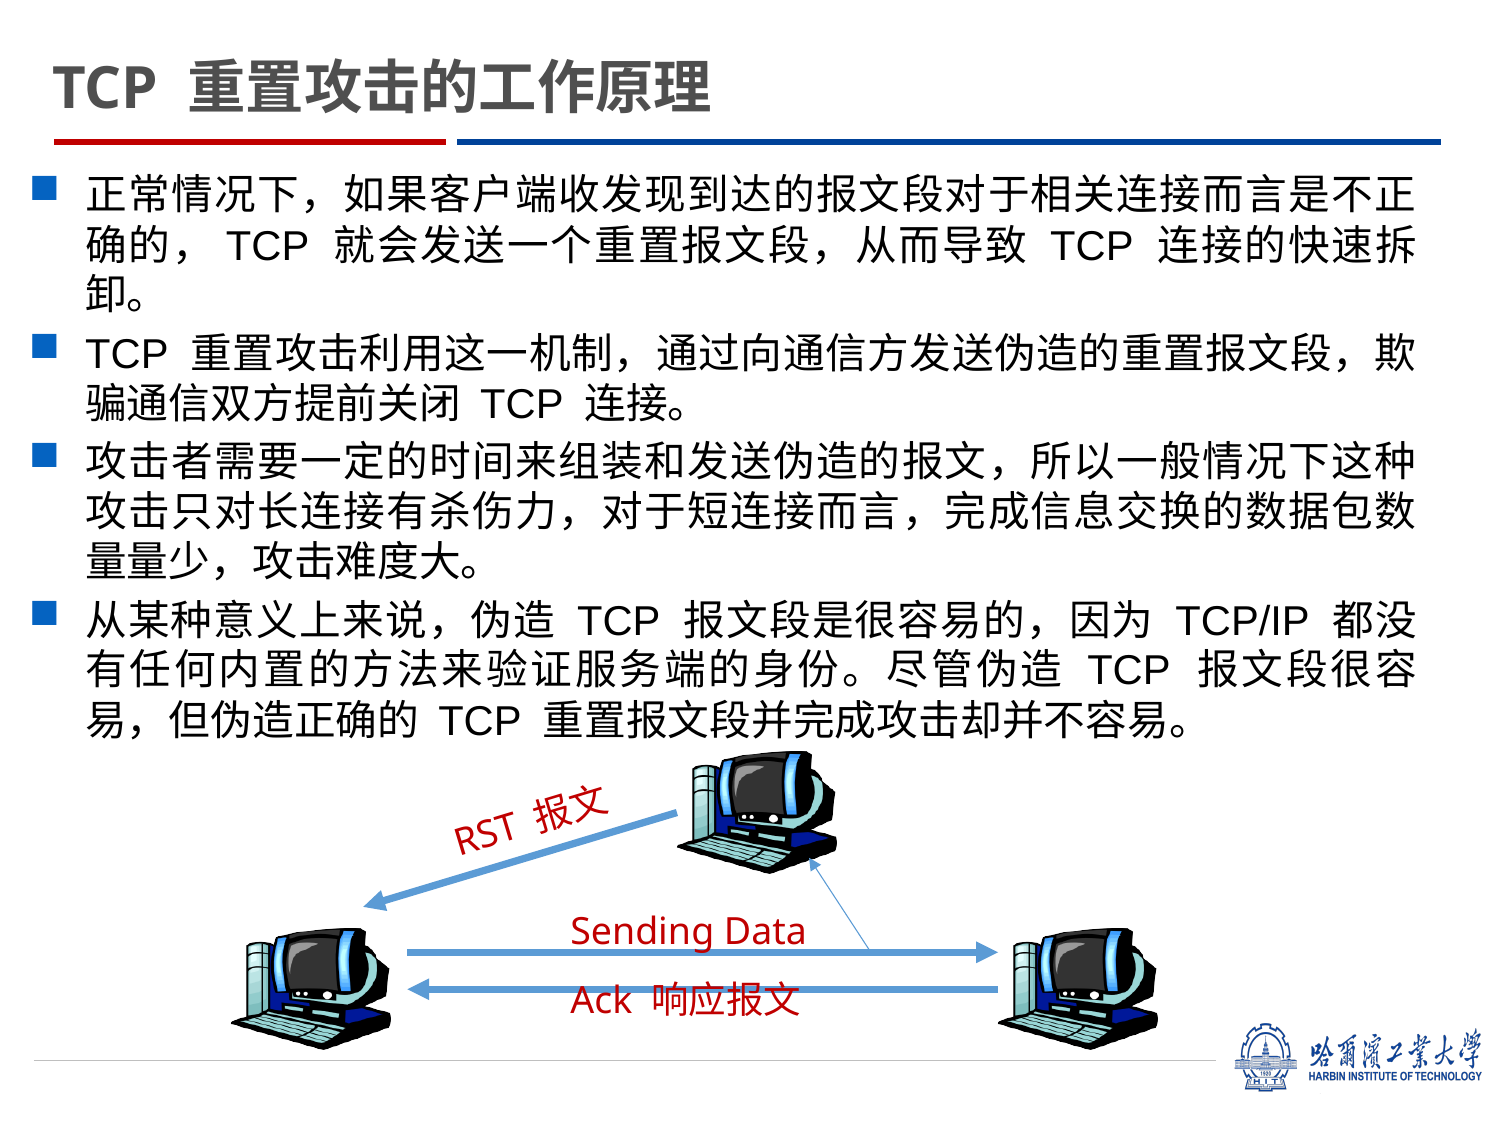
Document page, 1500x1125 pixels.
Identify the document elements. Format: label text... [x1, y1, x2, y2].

text_box RST 报文 [475, 742, 718, 812]
text_box Ack 响应报文 [568, 975, 839, 989]
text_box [808, 857, 871, 953]
text_box TCP 重置攻击的工作原理 [37, 42, 727, 128]
text_box 正常情况下，如果客户端收发现到达的报文段对于相关连接而言是不正确的，TCP 就会发送一个重置报文段，从而导致 TCP 连接的快速拆卸。 TCP 重置攻击利用这一机制，通过向通信方发送伪造的重置报文段，欺骗通信双方提前关闭 TCP 连接。 攻击者需要一定的时间来组装和发送伪造的报文，所以一般情况下这种攻击只对长连接有杀伤力，对于短连接而言，完成信息交换的数据包数量量少，攻击难度大。 从某种意义上来说，伪造 TCP 报文段是很容易的，因为 TCP/IP 都没有任何内置的方法来验证服务端的身份。尽管伪造 TCP 报文段很容易，但伪造正确的 TCP 重置报文段并完成攻击却并不容易。 [14, 160, 1432, 751]
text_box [363, 812, 677, 907]
text_box [676, 751, 837, 874]
text_box [997, 928, 1158, 1050]
text_box Ack 响应报文 [568, 990, 839, 1022]
text_box [230, 928, 391, 1050]
text_box Sending Data [568, 906, 808, 952]
picture [1204, 1023, 1482, 1094]
